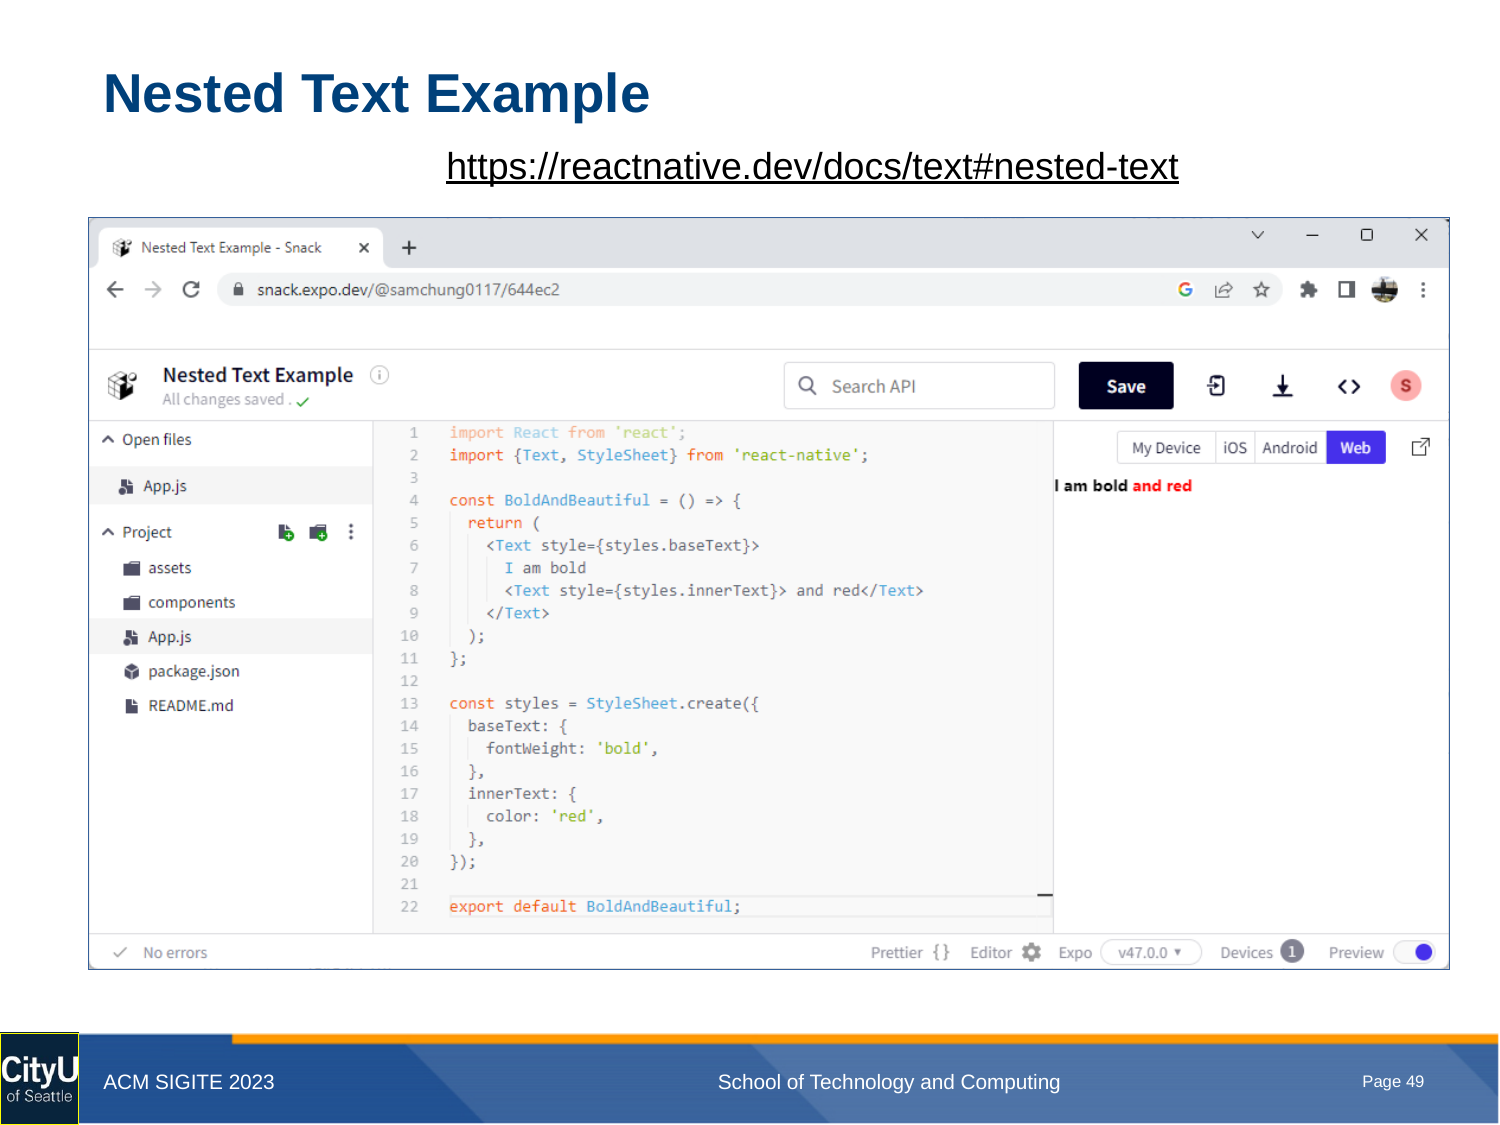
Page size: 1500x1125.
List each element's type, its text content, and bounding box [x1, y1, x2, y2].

picture [1, 1034, 78, 1124]
picture [0, 1032, 1500, 1125]
title Nested Text Example [88, 49, 1451, 132]
picture [88, 217, 1451, 971]
text_box https://reactnative.dev/docs/text#nested-text [403, 134, 1233, 195]
